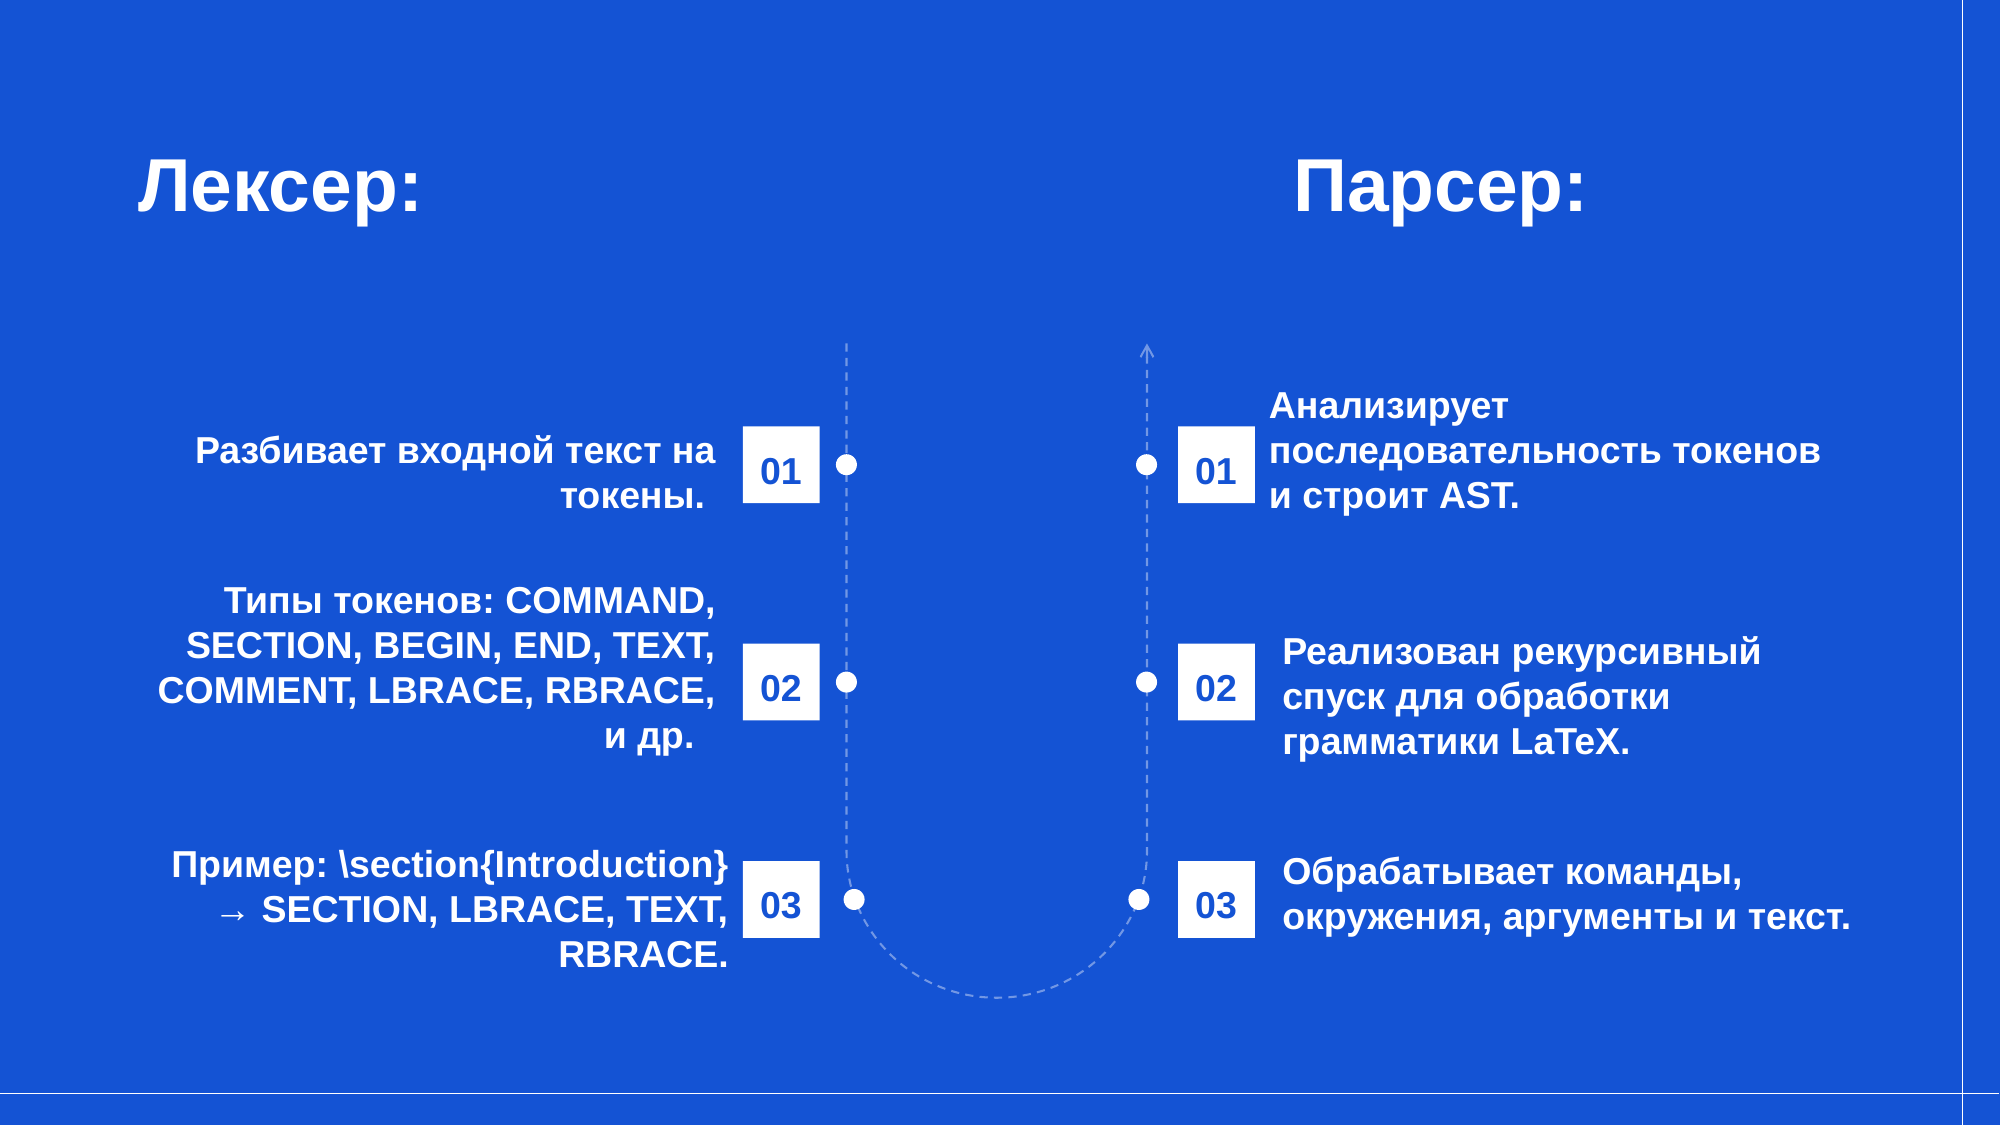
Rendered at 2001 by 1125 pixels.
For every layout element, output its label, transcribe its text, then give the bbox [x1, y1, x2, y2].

list Типы токенов: COMMAND, SECTION, BEGIN, END, TEXT, COMMENT, LBRACE, RBRACE, и др. [136, 558, 716, 822]
list 01 [1178, 426, 1254, 504]
list Обрабатывает команды, окружения, аргументы и текст. [1282, 776, 1862, 938]
list Анализирует последовательность токенов и строит AST. [1269, 340, 1849, 516]
list Пример: \section{Introduction} → SECTION, LBRACE, TEXT, RBRACE. [149, 799, 729, 975]
list 01 [742, 426, 819, 504]
list Разбивает входной текст на токены. [136, 340, 716, 516]
list 03 [742, 860, 819, 938]
list 02 [1178, 643, 1254, 721]
list 03 [1178, 860, 1254, 938]
list 02 [742, 643, 819, 721]
title Лексер: Парсер: [138, 136, 1862, 317]
list Реализован рекурсивный спуск для обработки грамматики LaTeX. [1282, 558, 1862, 762]
